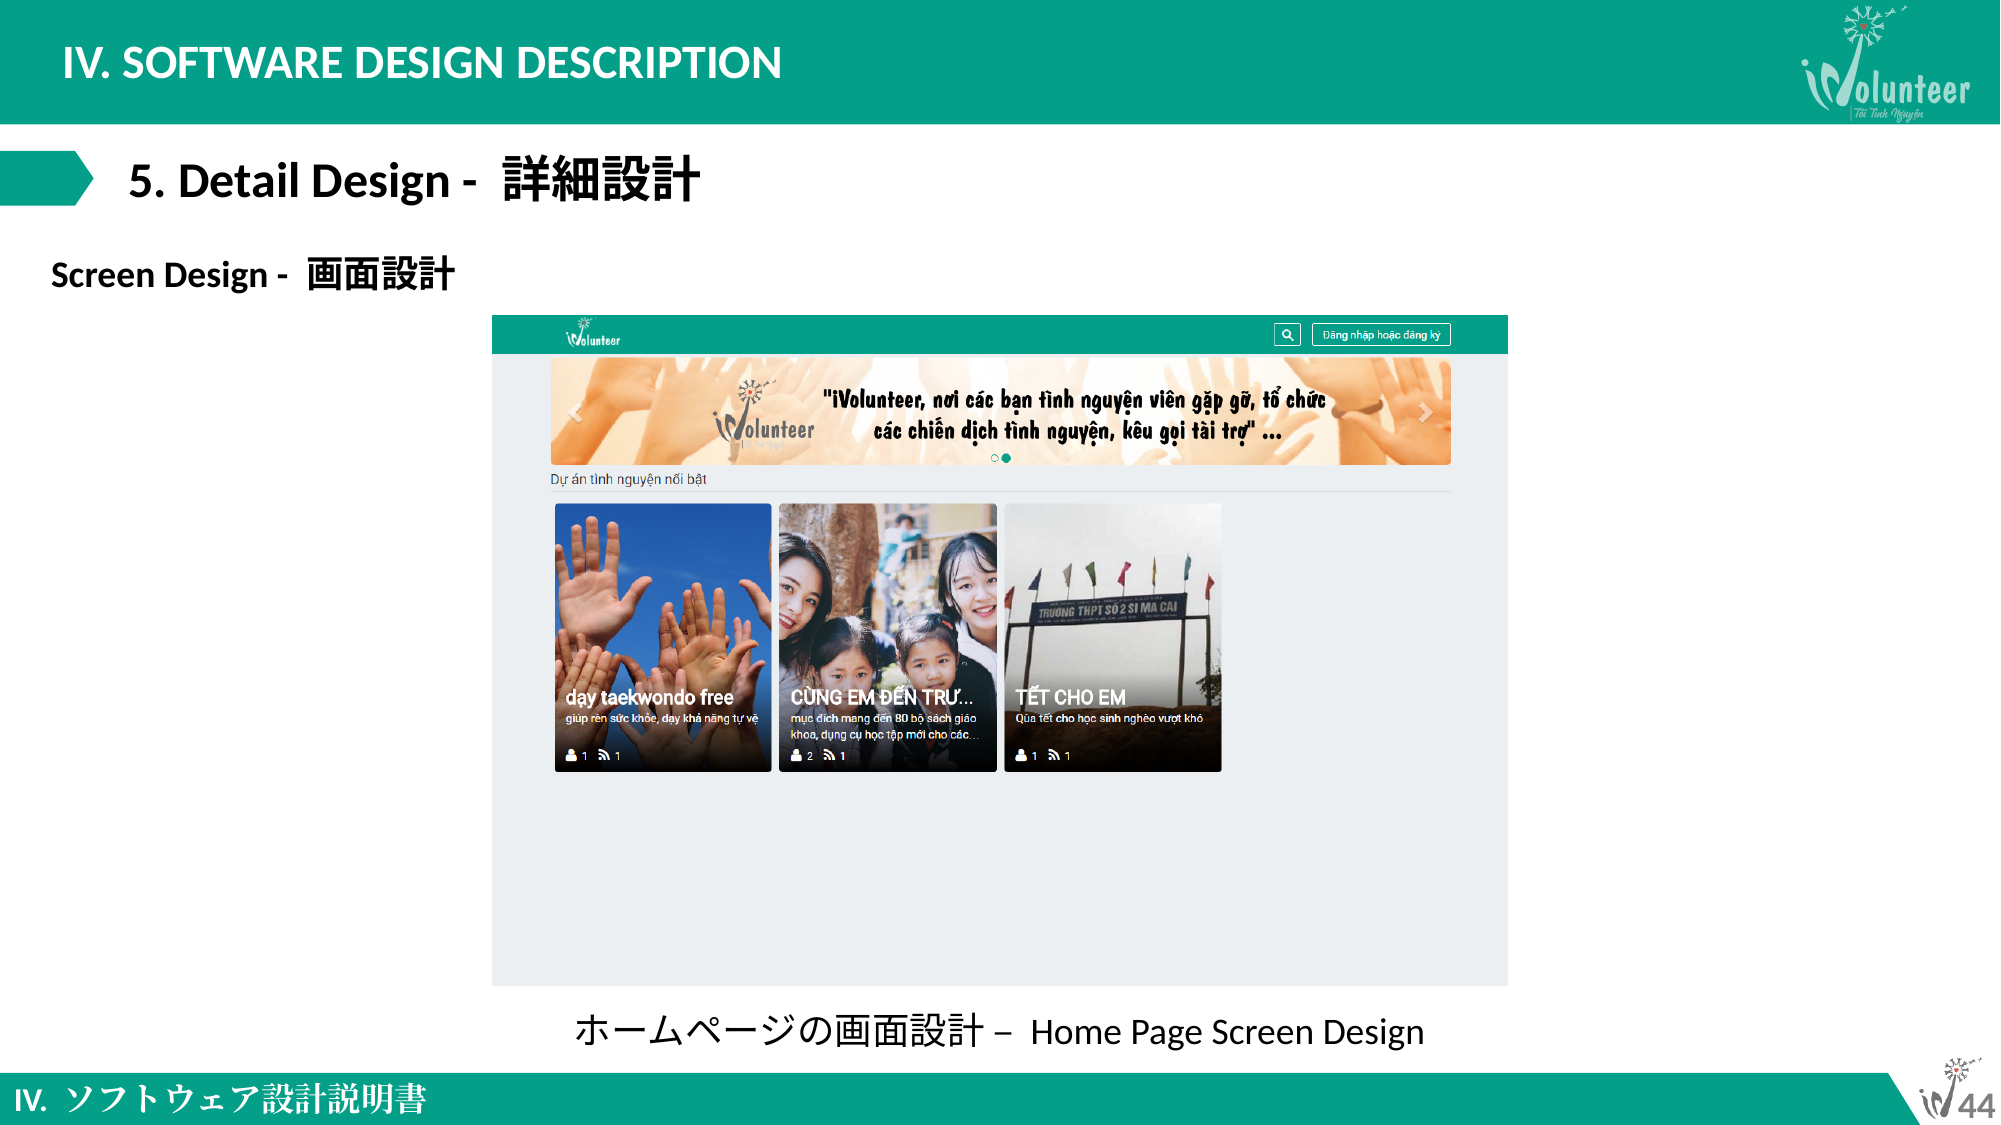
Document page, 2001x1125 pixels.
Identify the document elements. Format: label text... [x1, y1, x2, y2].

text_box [0, 1072, 1921, 1125]
text_box III. SOFTWARE REQUIREMENT SPECIFICATION [42, 125, 971, 179]
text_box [0, 140, 714, 216]
picture [1919, 1057, 1982, 1119]
picture [492, 315, 1508, 987]
text_box 44 [1943, 1073, 2000, 1125]
text_box IV. SOFTWARE DESIGN DESCRIPTION [47, 23, 799, 96]
text_box ホームページの画面設計 – Home Page Screen Design [559, 999, 1441, 1060]
text_box [0, 0, 1779, 125]
text_box Screen Design - 画面設計 [36, 242, 471, 303]
text_box [1779, 0, 1997, 125]
